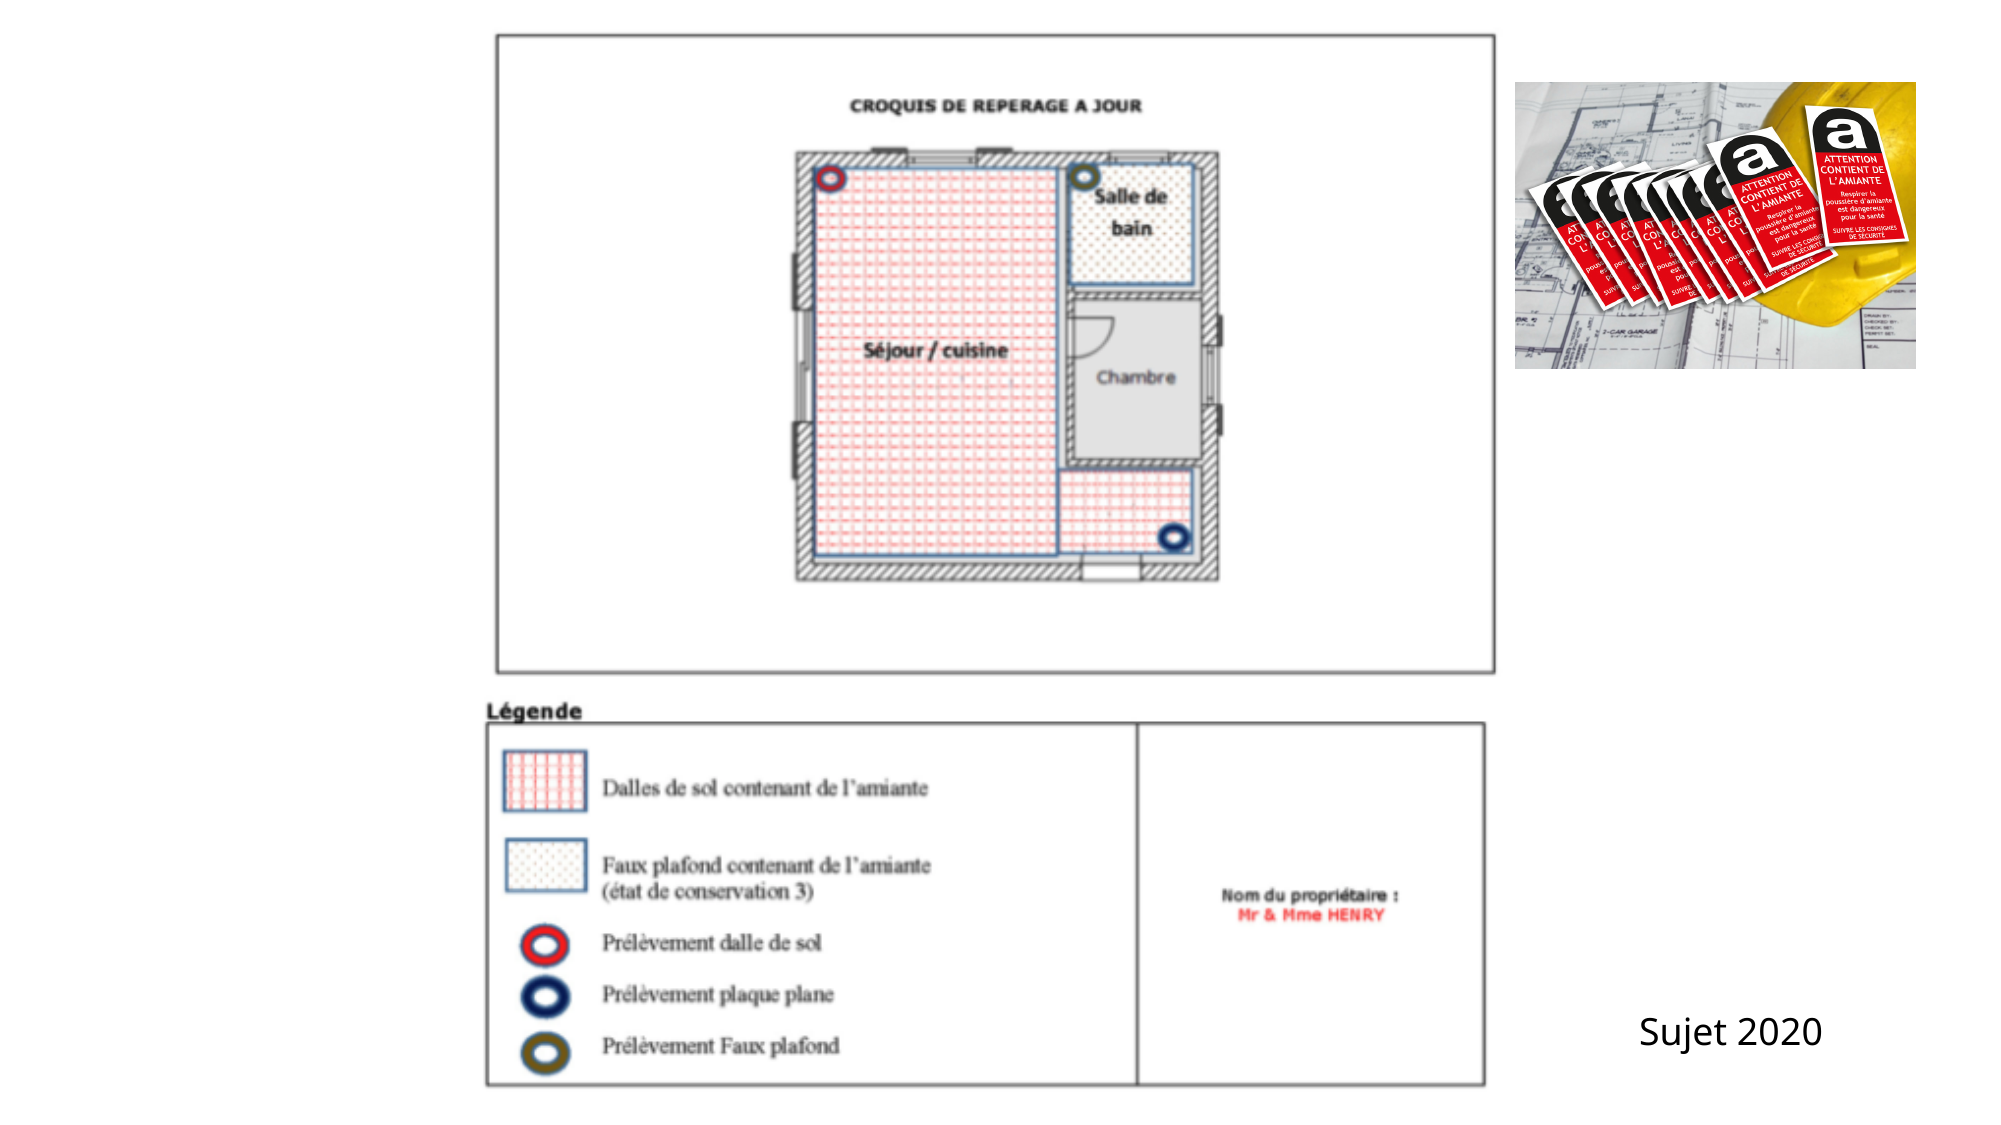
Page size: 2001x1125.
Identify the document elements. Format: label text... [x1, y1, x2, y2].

picture [478, 13, 1504, 1101]
text_box Sujet 2020 [1624, 1000, 1848, 1061]
picture [1514, 82, 1916, 369]
